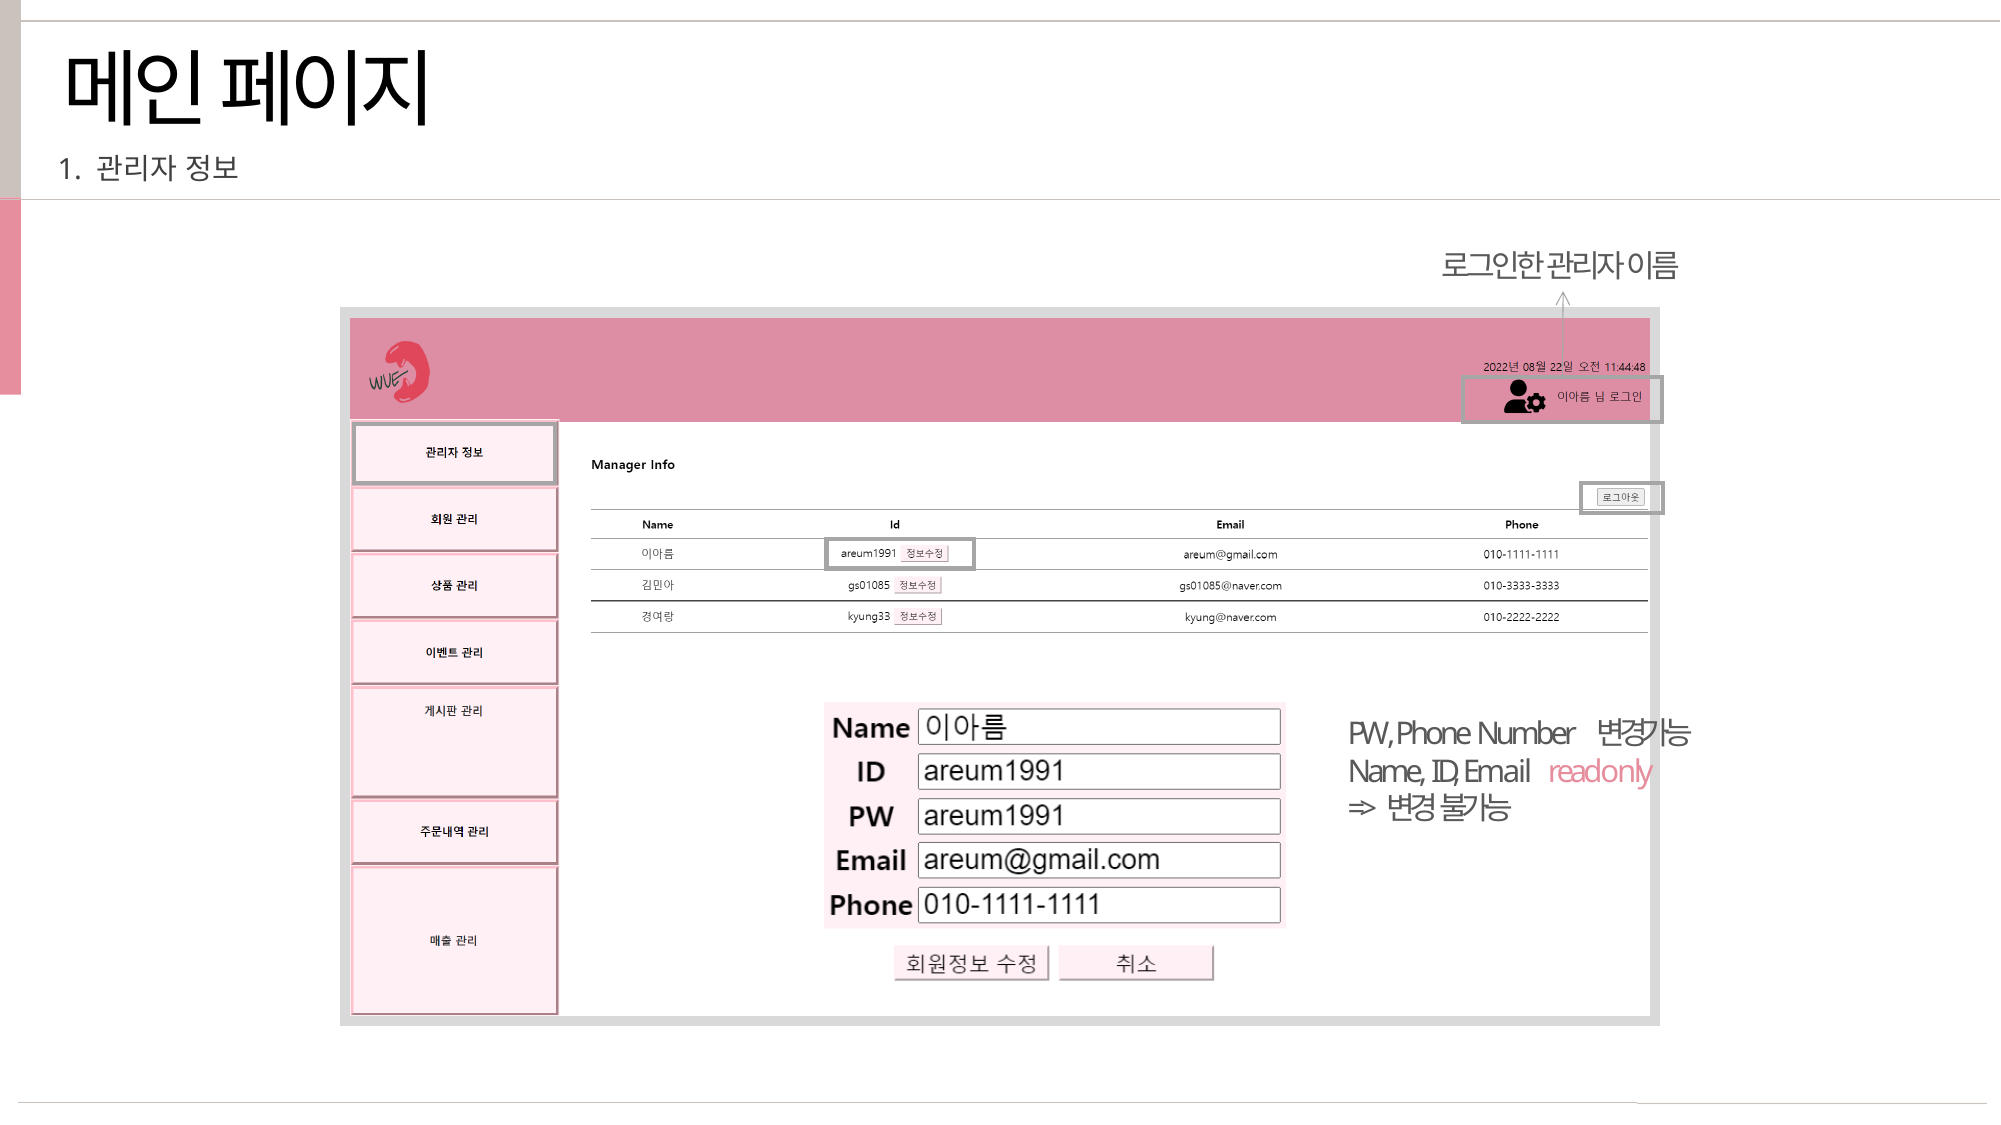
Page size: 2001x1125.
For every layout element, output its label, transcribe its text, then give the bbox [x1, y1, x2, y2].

text_box 로 그 인 한 관 리 자 이 름 [1419, 238, 1707, 291]
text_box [0, 0, 21, 198]
picture [350, 317, 1650, 1016]
picture [1637, 1087, 1987, 1119]
text_box [1650, 376, 1663, 423]
text_box PW , P h o n e N u m b e r 변경가능 N a m e , I D, E m a i l r e a d o n l y => 변경 불가능 [1650, 706, 1754, 834]
text_box 메인 페이지 [47, 28, 452, 144]
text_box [0, 200, 21, 395]
text_box [1650, 482, 1664, 514]
text_box 1. 관리자 정보 [42, 143, 255, 193]
